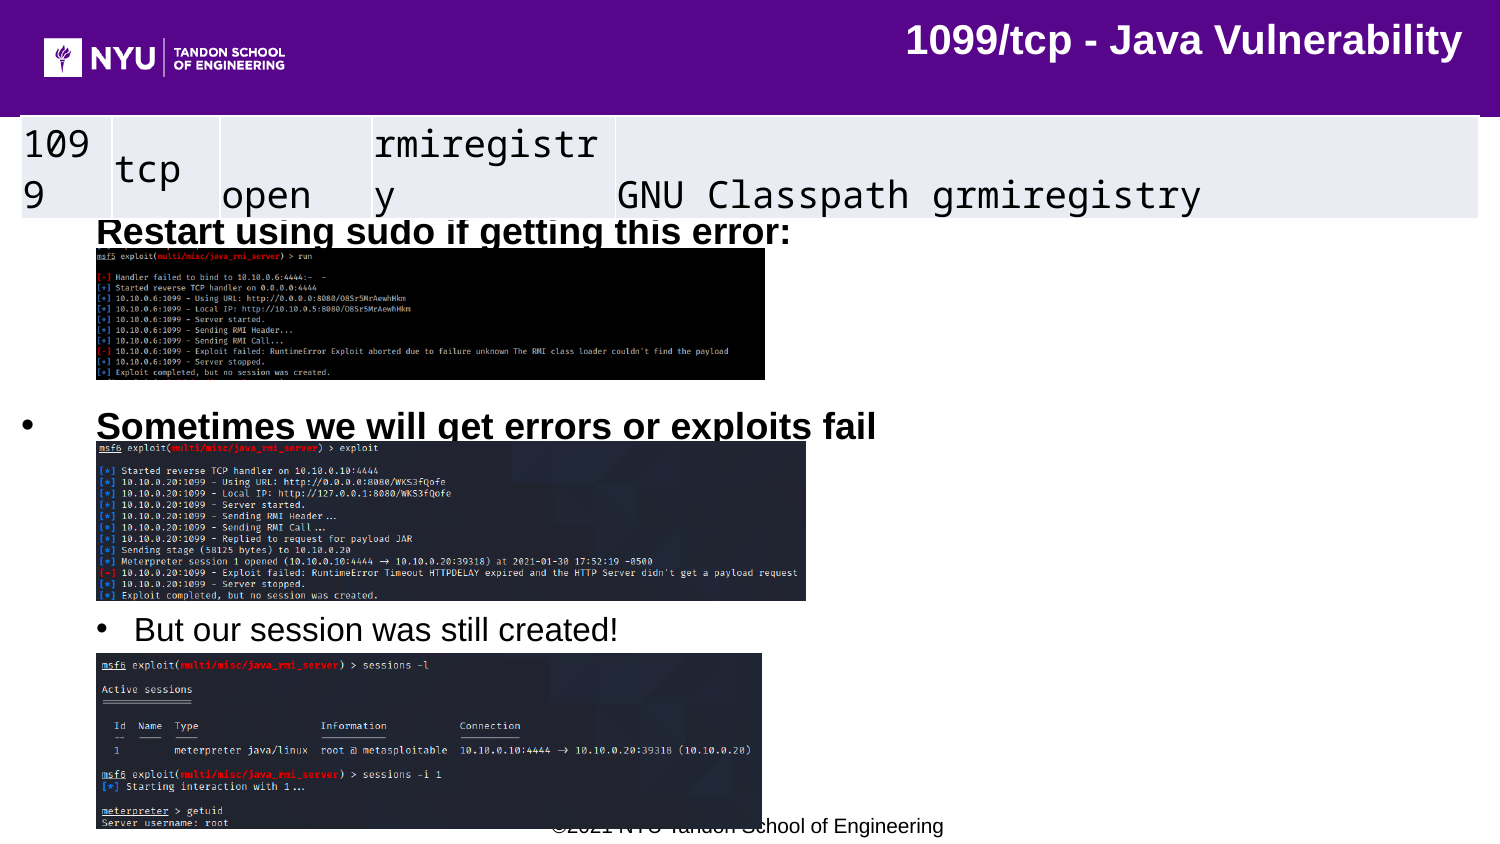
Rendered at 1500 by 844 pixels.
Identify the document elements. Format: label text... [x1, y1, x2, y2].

list 1099/tcp - Java Vulnerability [392, 12, 1463, 109]
picture [95, 653, 762, 829]
picture [44, 38, 285, 77]
table_header open [221, 117, 371, 218]
picture [95, 247, 765, 380]
table_header rmiregistry [373, 117, 615, 218]
list Metasploit may need root privs to start the HTTP server for this exploit. Restart using sudo if getting this error: Sometimes we will get errors or exploits fail But our session was still created! [21, 220, 1428, 811]
table_header tcp [113, 117, 219, 218]
table_header GNU Classpath grmiregistry [616, 117, 1478, 218]
picture [95, 441, 806, 601]
table_header 1099 [22, 117, 111, 218]
